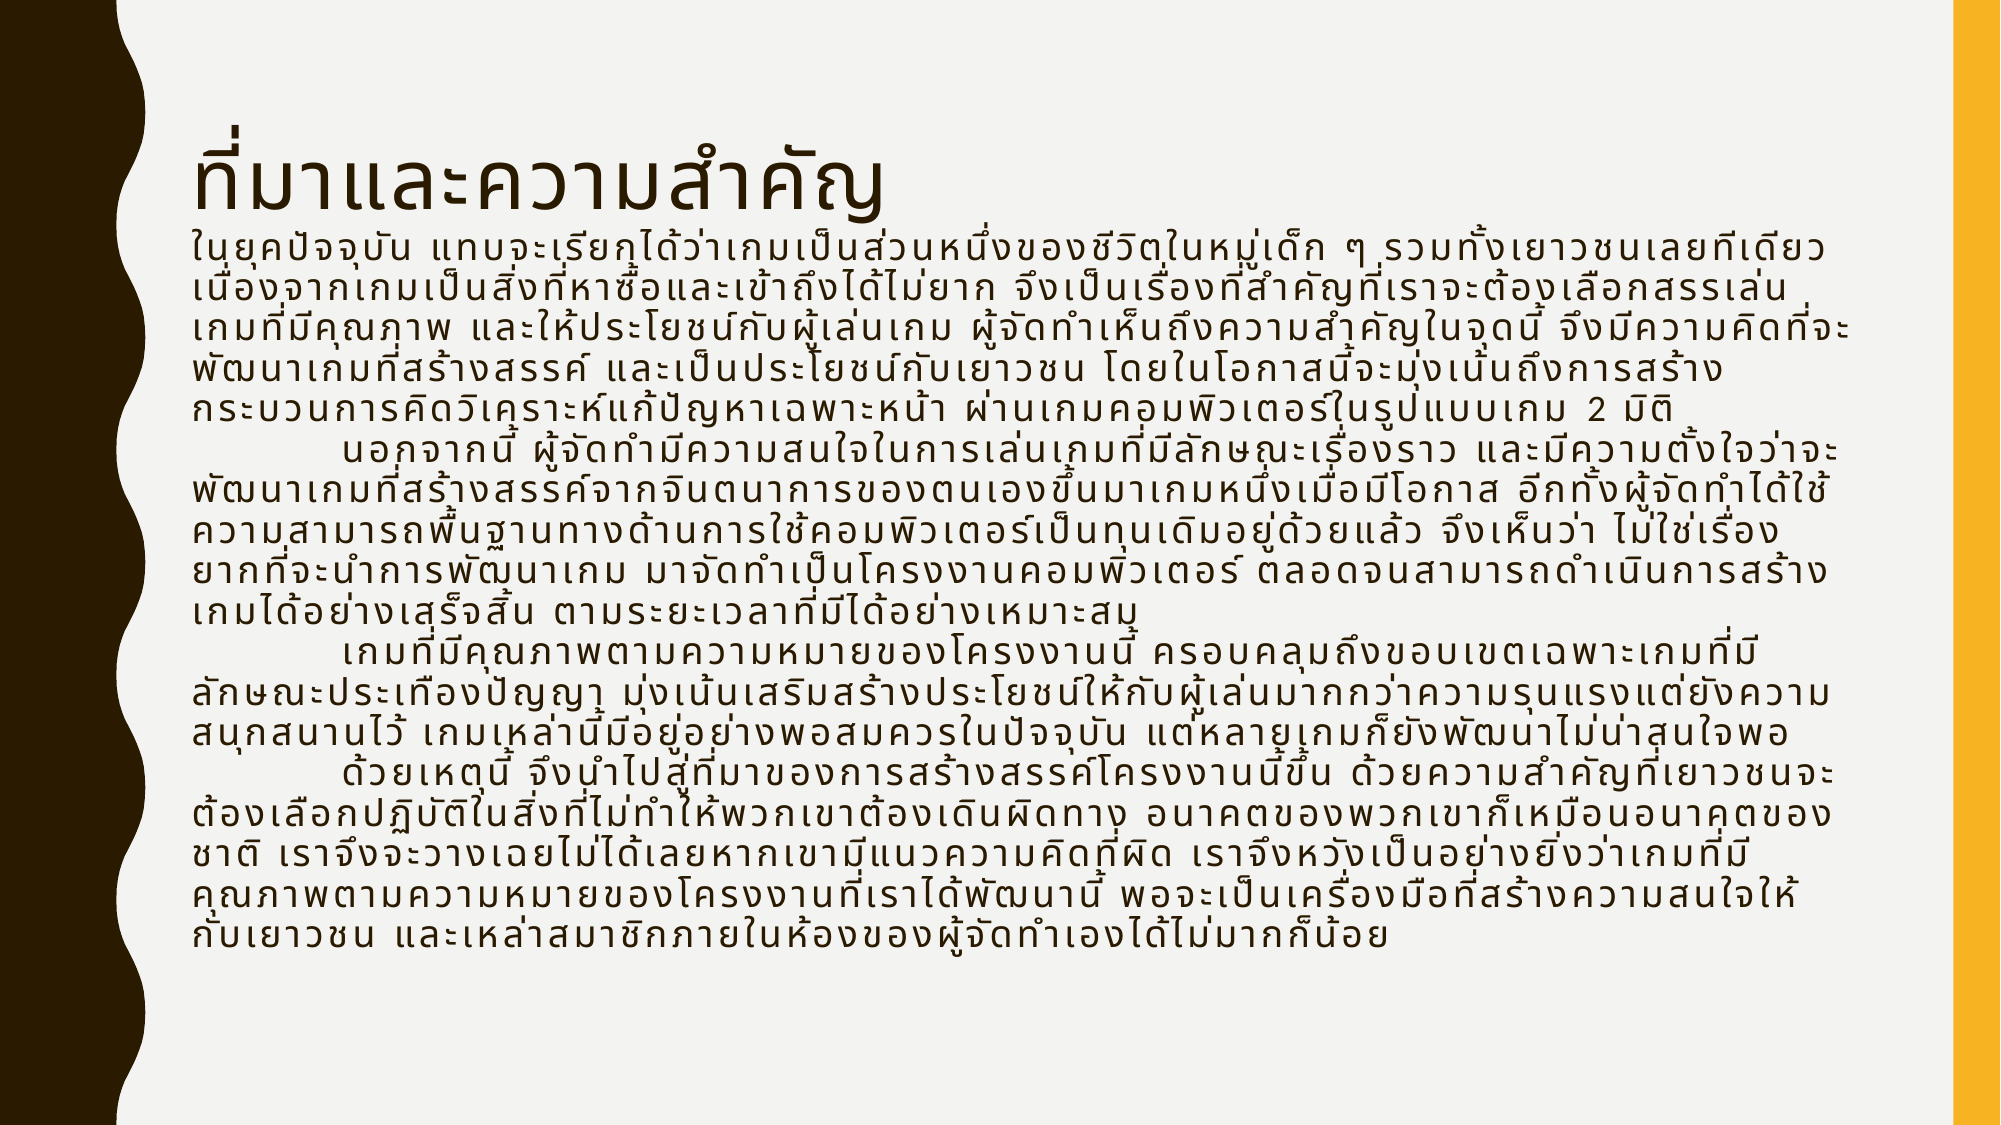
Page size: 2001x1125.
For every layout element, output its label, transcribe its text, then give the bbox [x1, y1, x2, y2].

text_box ที่มาและความสำคัญ ในยุคปัจจุบัน แทบจะเรียกได้ว่าเกมเป็นส่วนหนึ่งของชีวิตในหมู่เด็ก ๆ รวมทั้งเยาวชนเลยทีเดียว เนื่องจากเกมเป็นสิ่งที่หาซื้อและเข้าถึงได้ไม่ยาก จึงเป็นเรื่องที่สำคัญที่เราจะต้องเลือกสรรเล่นเกมที่มีคุณภาพ และให้ประโยชน์กับผู้เล่นเกม ผู้จัดทำเห็นถึงความสำคัญในจุดนี้ จึงมีความคิดที่จะพัฒนาเกมที่สร้างสรรค์ และเป็นประโยชน์กับเยาวชน โดยในโอกาสนี้จะมุ่งเน้นถึงการสร้างกระบวนการคิดวิเคราะห์แก้ปัญหาเฉพาะหน้า ผ่านเกมคอมพิวเตอร์ในรูปแบบเกม 2 มิติ นอกจากนี้ ผู้จัดทำมีความสนใจในการเล่นเกมที่มีลักษณะเรื่องราว และมีความตั้งใจว่าจะพัฒนาเกมที่สร้างสรรค์จากจินตนาการของตนเองขึ้นมาเกมหนึ่งเมื่อมีโอกาส อีกทั้งผู้จัดทำได้ใช้ความสามารถพื้นฐานทางด้านการใช้คอมพิวเตอร์เป็นทุนเดิมอยู่ด้วยแล้ว จึงเห็นว่า ไม่ใช่เรื่องยากที่จะนำการพัฒนาเกม มาจัดทำเป็นโครงงานคอมพิวเตอร์ ตลอดจนสามารถดำเนินการสร้างเกมได้อย่างเสร็จสิ้น ตามระยะเวลาที่มีได้อย่างเหมาะสม เกมที่มีคุณภาพตามความหมายของโครงงานนี้ ครอบคลุมถึงขอบเขตเฉพาะเกมที่มีลักษณะประเทืองปัญญา มุ่งเน้นเสริมสร้างประโยชน์ให้กับผู้เล่นมากกว่าความรุนแรงแต่ยังความสนุกสนานไว้ เกมเหล่านี้มีอยู่อย่างพอสมควรในปัจจุบัน แต่หลายเกมก็ยังพัฒนาไม่น่าสนใจพอ ด้วยเหตุนี้ จึงนำไปสู่ที่มาของการสร้างสรรค์โครงงานนี้ขึ้น ด้วยความสำคัญที่เยาวชนจะต้องเลือกปฏิบัติในสิ่งที่ไม่ทำให้พวกเขาต้องเดินผิดทาง อนาคตของพวกเขาก็เหมือนอนาคตของชาติ เราจึงจะวางเฉยไม่ได้เลยหากเขามีแนวความคิดที่ผิด เราจึงหวังเป็นอย่างยิ่งว่าเกมที่มีคุณภาพตามความหมายของโครงงานที่เราได้พัฒนานี้ พอจะเป็นเครื่องมือที่สร้างความสนใจให้กับเยาวชน และเหล่าสมาชิกภายในห้องของผู้จัดทำเองได้ไม่มากก็น้อย [176, 30, 1870, 1107]
